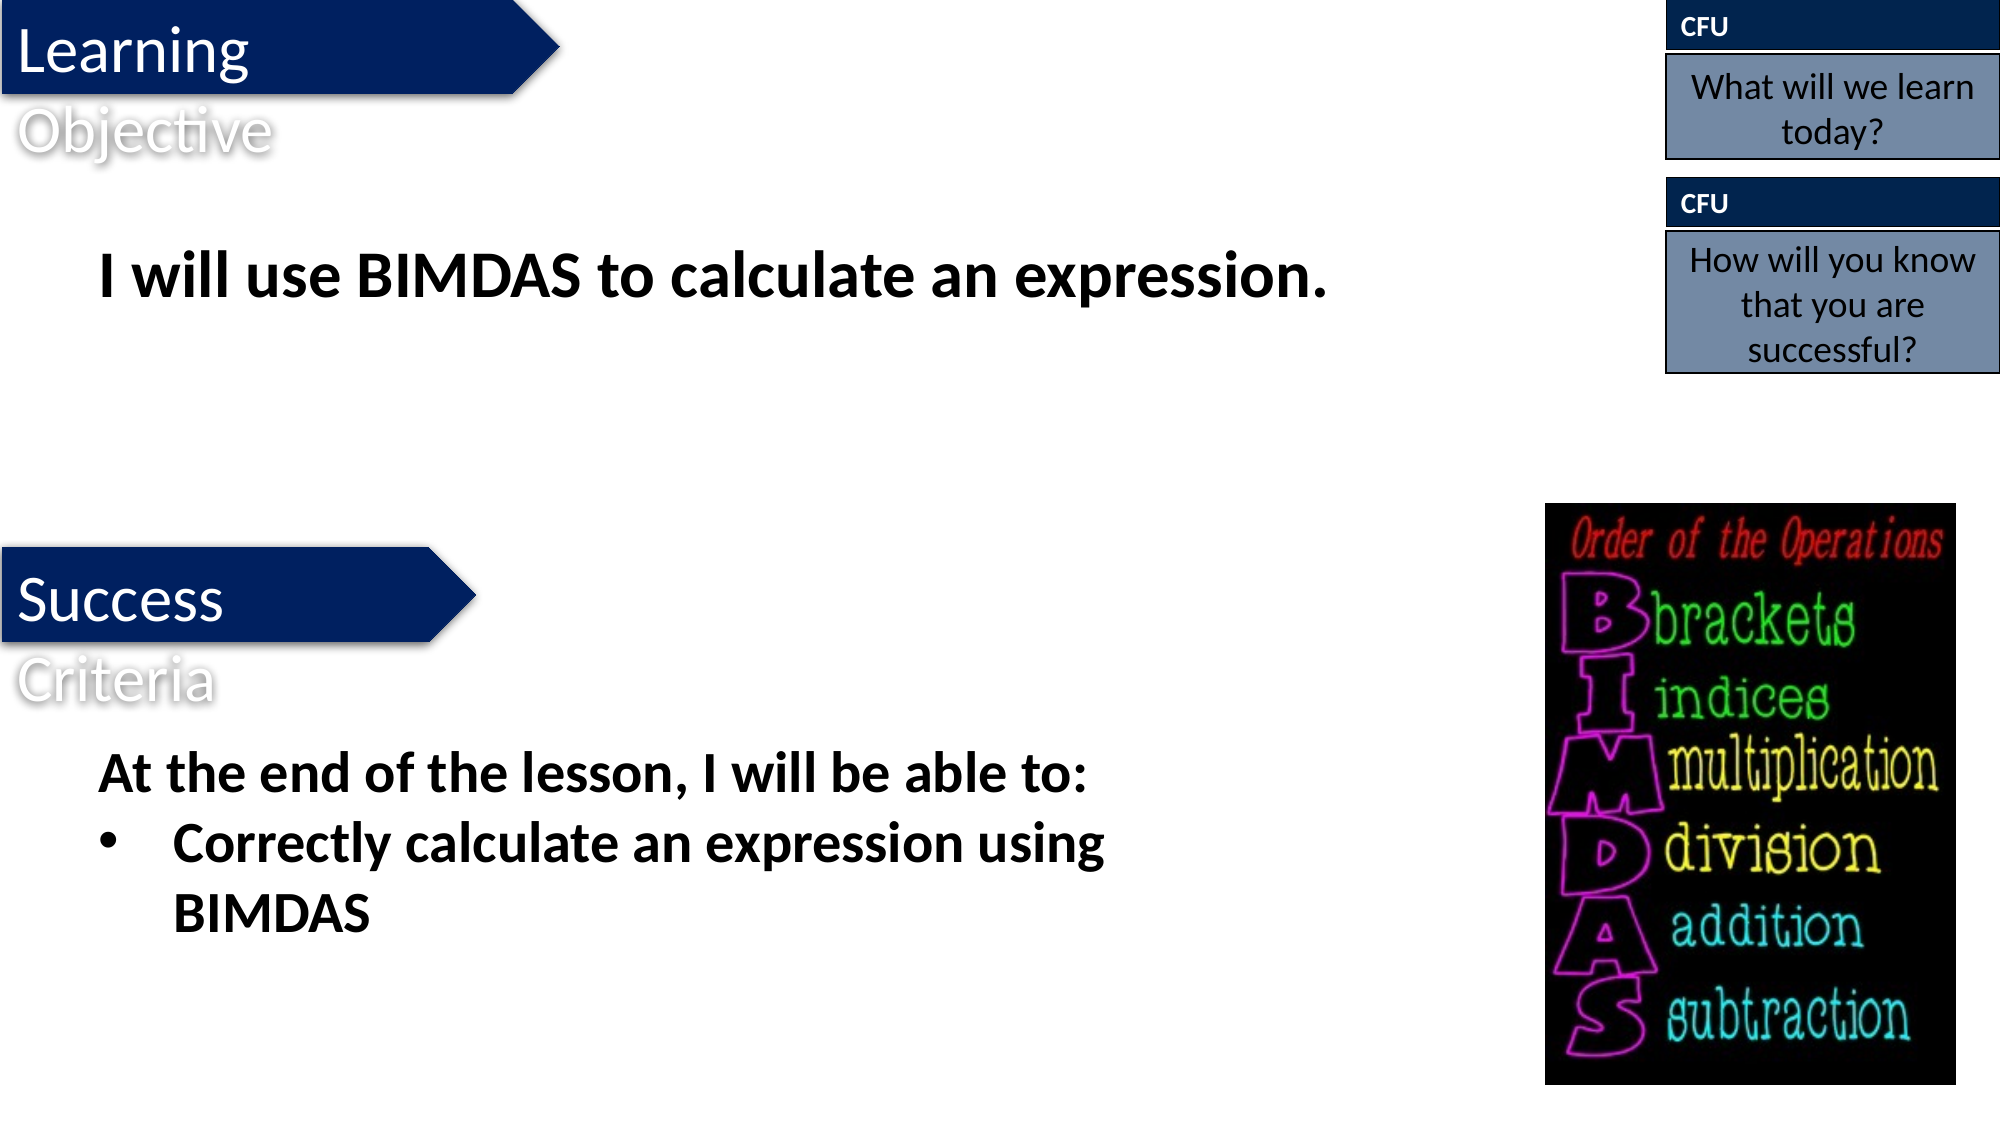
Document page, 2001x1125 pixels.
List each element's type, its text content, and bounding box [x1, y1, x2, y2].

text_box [1666, 177, 2000, 374]
picture [1545, 503, 1956, 1085]
text_box Success Criteria [2, 547, 476, 642]
text_box Learning Objective [2, 0, 560, 94]
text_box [1666, 0, 2000, 160]
text_box At the end of the lesson, I will be able to: Correctly calculate an expression using BIMDAS [84, 726, 1171, 952]
text_box I will use BIMDAS to calculate an expression. [84, 223, 1367, 319]
